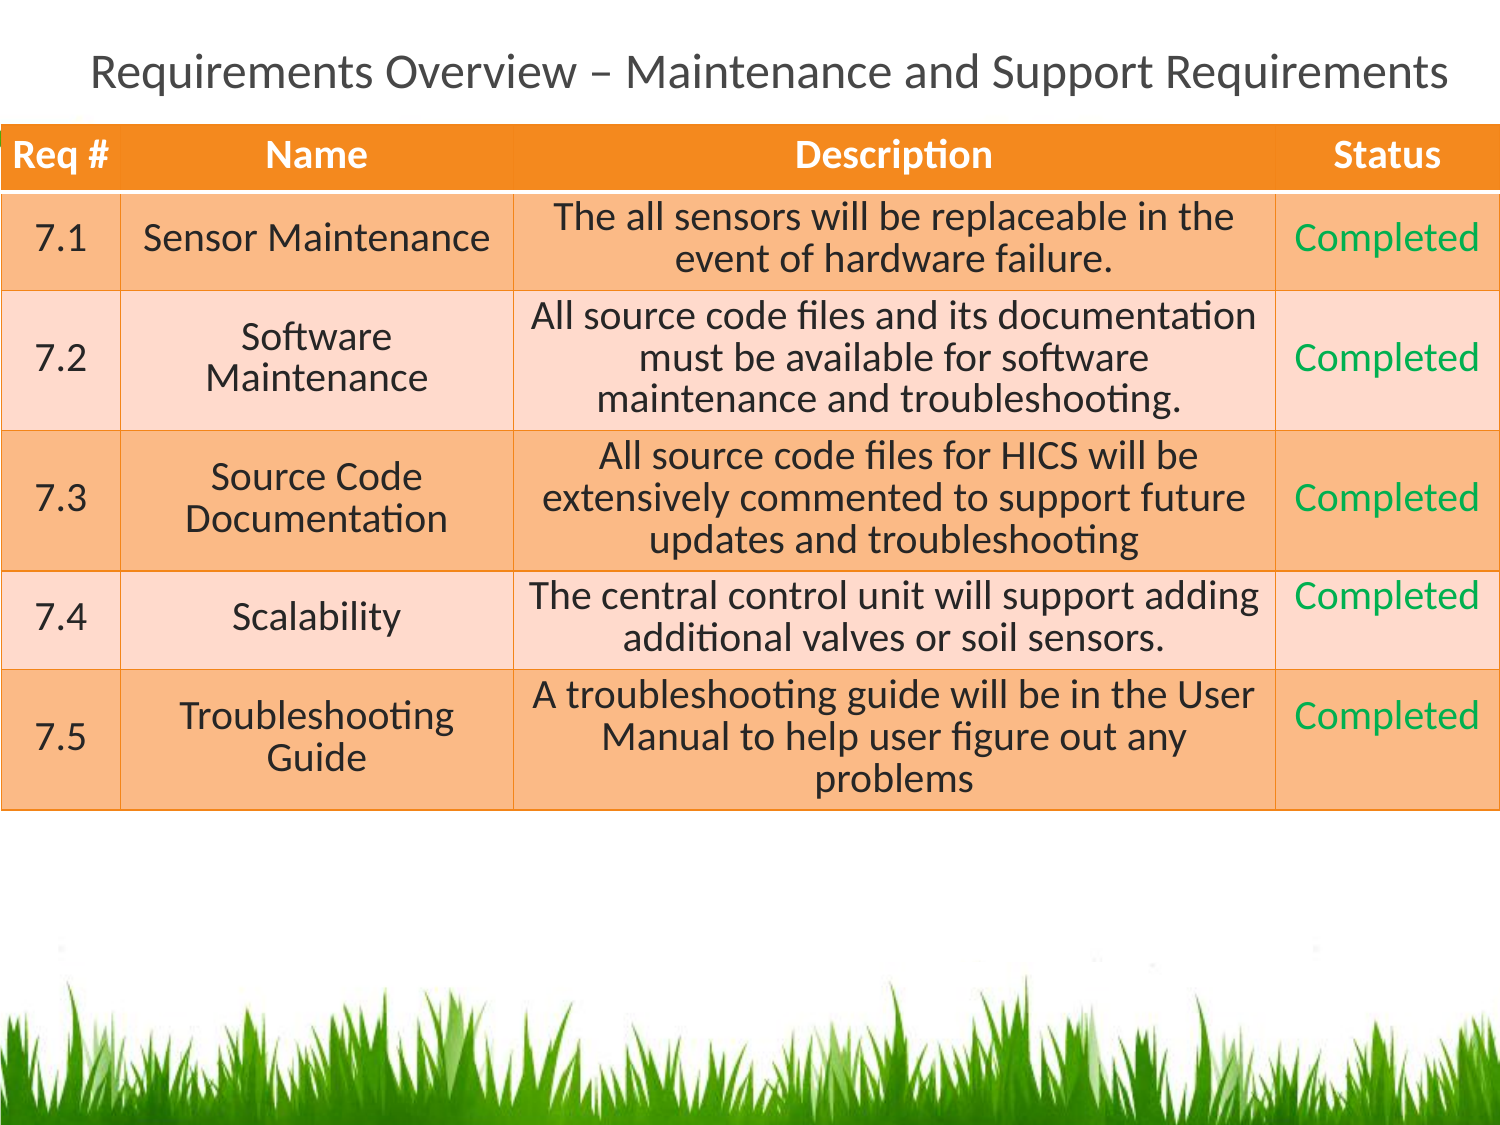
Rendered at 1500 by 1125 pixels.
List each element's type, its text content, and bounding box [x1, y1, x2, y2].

table_cell Source Code Documentation [121, 431, 513, 570]
table_header Name [121, 126, 513, 190]
table_cell 7.1 [2, 194, 120, 290]
table_cell Completed [1276, 431, 1499, 570]
table_cell Completed [1276, 670, 1499, 809]
table_cell 7.3 [2, 431, 120, 570]
table_cell The all sensors will be replaceable in the event of hardware failure. [514, 194, 1275, 290]
table_header Status [1276, 126, 1499, 190]
table_cell A troubleshooting guide will be in the User Manual to help user figure out any problems [514, 670, 1275, 809]
table_cell Troubleshooting Guide [121, 670, 513, 809]
table_cell All source code files for HICS will be extensively commented to support future updates and troubleshooting [514, 431, 1275, 570]
table_cell Software Maintenance [121, 291, 513, 430]
table_cell 7.4 [2, 572, 120, 669]
table_cell The central control unit will support adding additional valves or soil sensors. [514, 572, 1275, 669]
table_cell Completed [1276, 194, 1499, 290]
table_cell 7.5 [2, 670, 120, 809]
table_cell All source code files and its documentation must be available for software maintenance and troubleshooting. [514, 291, 1275, 430]
table_header Description [514, 126, 1275, 190]
table_cell Scalability [121, 572, 513, 669]
title Requirements Overview – Maintenance and Support Requirements [75, 12, 1500, 124]
picture [0, 810, 1500, 1125]
table_header Req # [2, 126, 120, 190]
table_cell Completed [1276, 572, 1499, 669]
picture [0, 0, 1500, 124]
table_cell 7.2 [2, 291, 120, 430]
table_cell Sensor Maintenance [121, 194, 513, 290]
table_cell Completed [1276, 291, 1499, 430]
